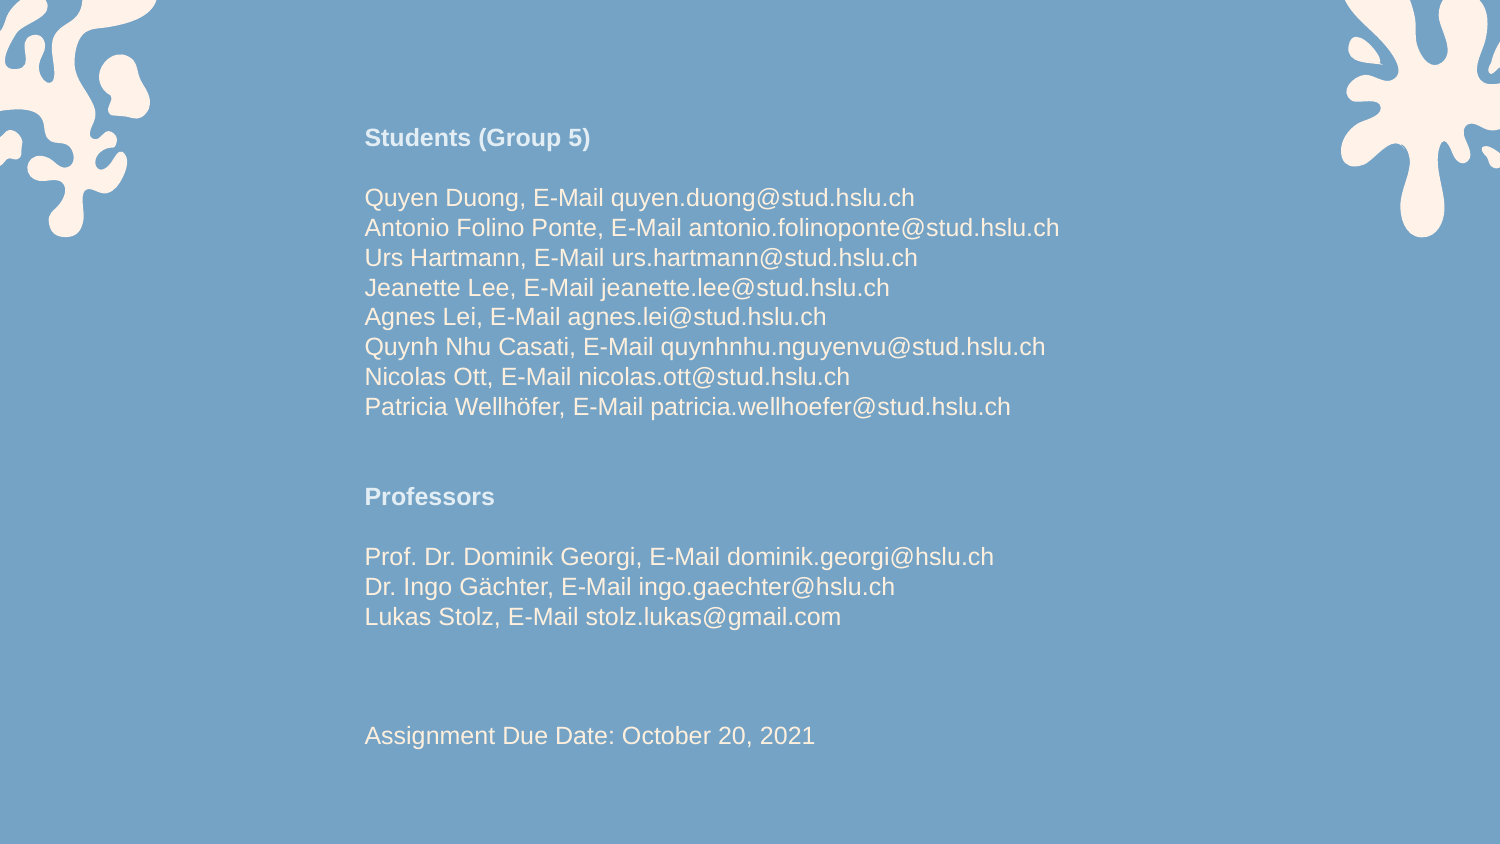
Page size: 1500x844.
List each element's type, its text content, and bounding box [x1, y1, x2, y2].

list Students (Group 5) Quyen Duong, E-Mail quyen.duong@stud.hslu.ch Antonio Folino Ponte, E-Mail antonio.folinoponte@stud.hslu.ch Urs Hartmann, E-Mail urs.hartmann@stud.hslu.ch Jeanette Lee, E-Mail jeanette.lee@stud.hslu.ch Agnes Lei, E-Mail agnes.lei@stud.hslu.ch Quynh Nhu Casati, E-Mail quynhnhu.nguyenvu@stud.hslu.ch Nicolas Ott, E-Mail nicolas.ott@stud.hslu.ch Patricia Wellhöfer, E-Mail patricia.wellhoefer@stud.hslu.ch Professors Prof. Dr. Dominik Georgi, E-Mail dominik.georgi@hslu.ch Dr. Ingo Gächter, E-Mail ingo.gaechter@hslu.ch Lukas Stolz, E-Mail stolz.lukas@gmail.com Assignment Due Date: October 20, 2021 [349, 106, 1151, 670]
